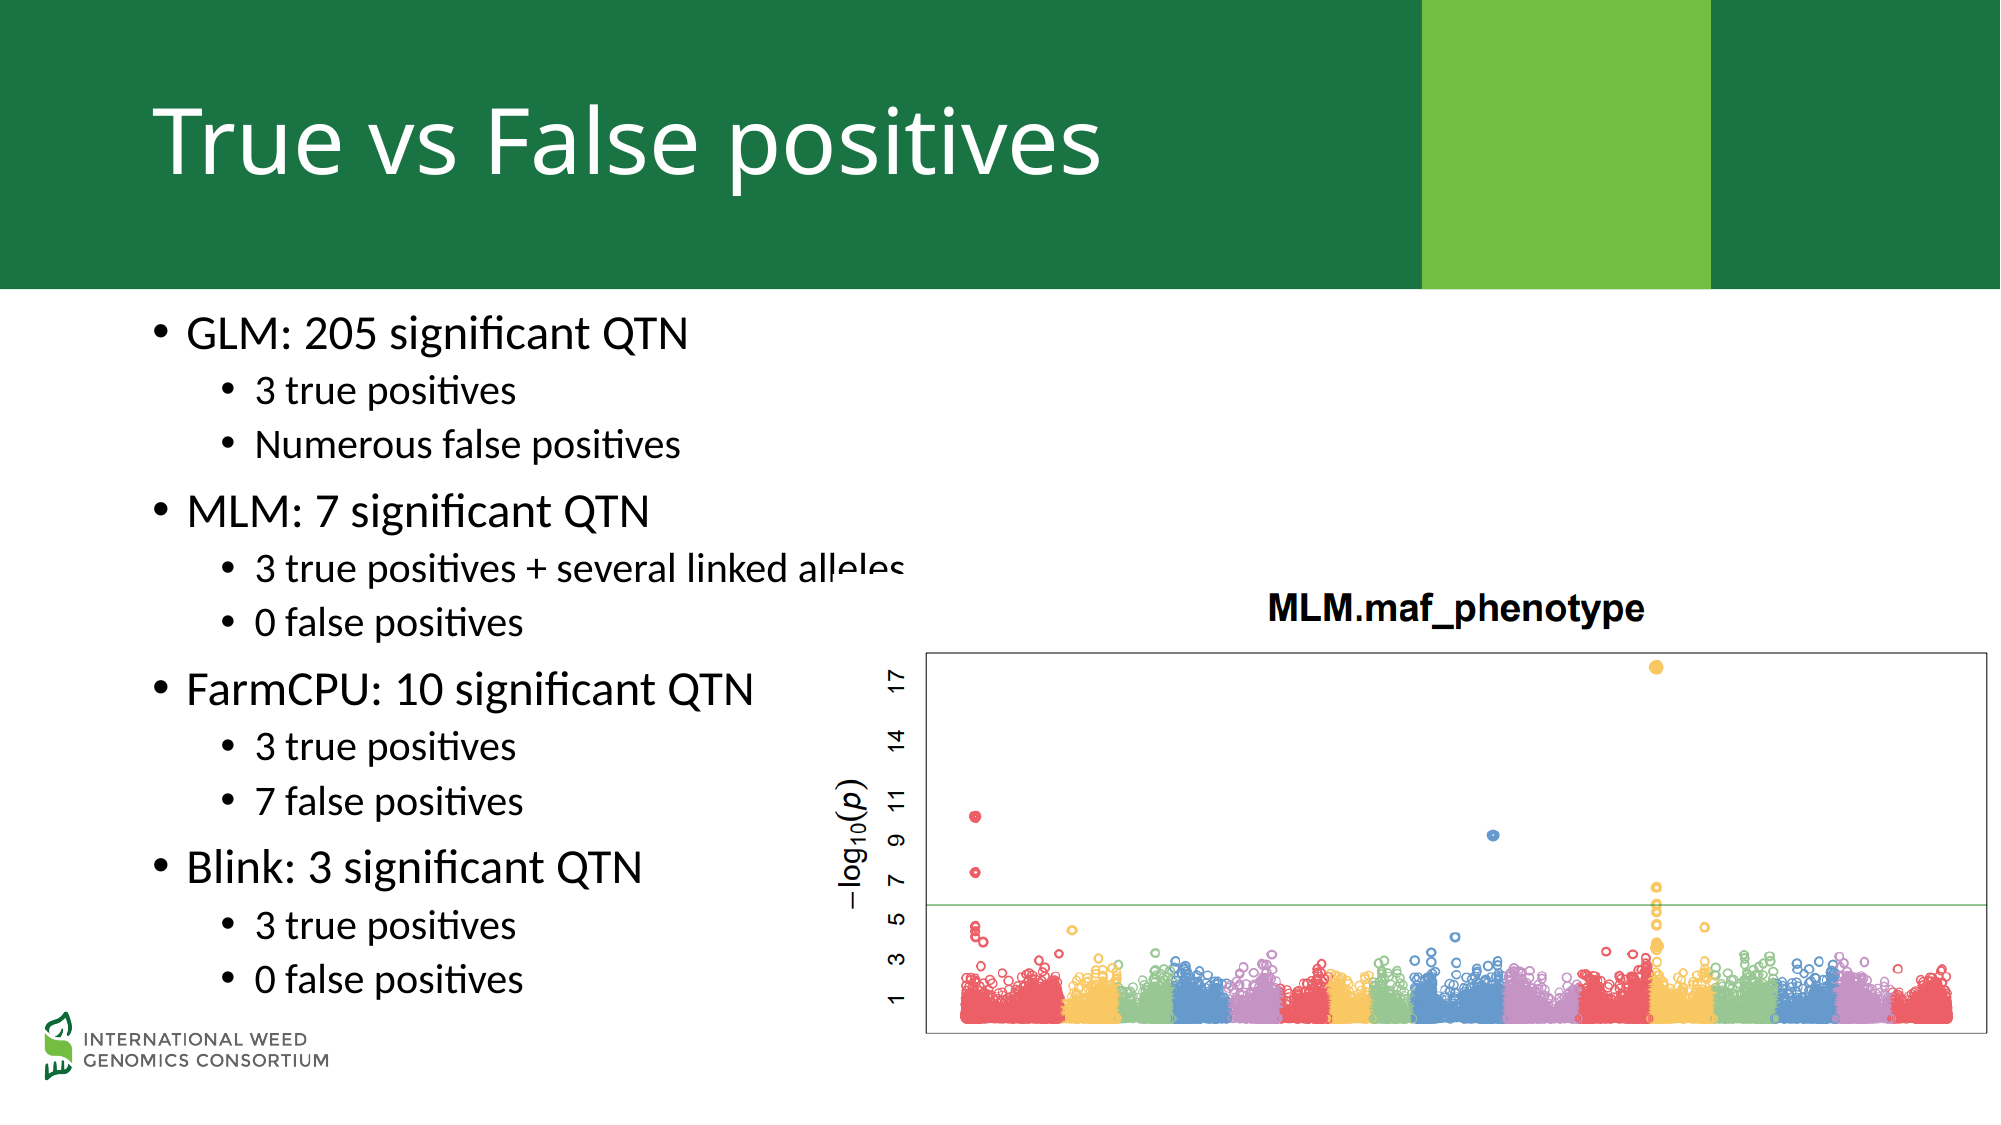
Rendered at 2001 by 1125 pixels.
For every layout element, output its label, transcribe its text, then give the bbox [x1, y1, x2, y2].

title True vs False positives [137, 0, 1863, 290]
picture [0, 975, 372, 1125]
picture [832, 574, 2000, 1040]
list GLM: 205 significant QTN 3 true positives Numerous false positives MLM: 7 significant QTN 3 true positives + several linked alleles 0 false positives FarmCPU: 10 significant QTN 3 true positives 7 false positives Blink: 3 significant QTN 3 true positives 0 false positives [137, 299, 1863, 1014]
